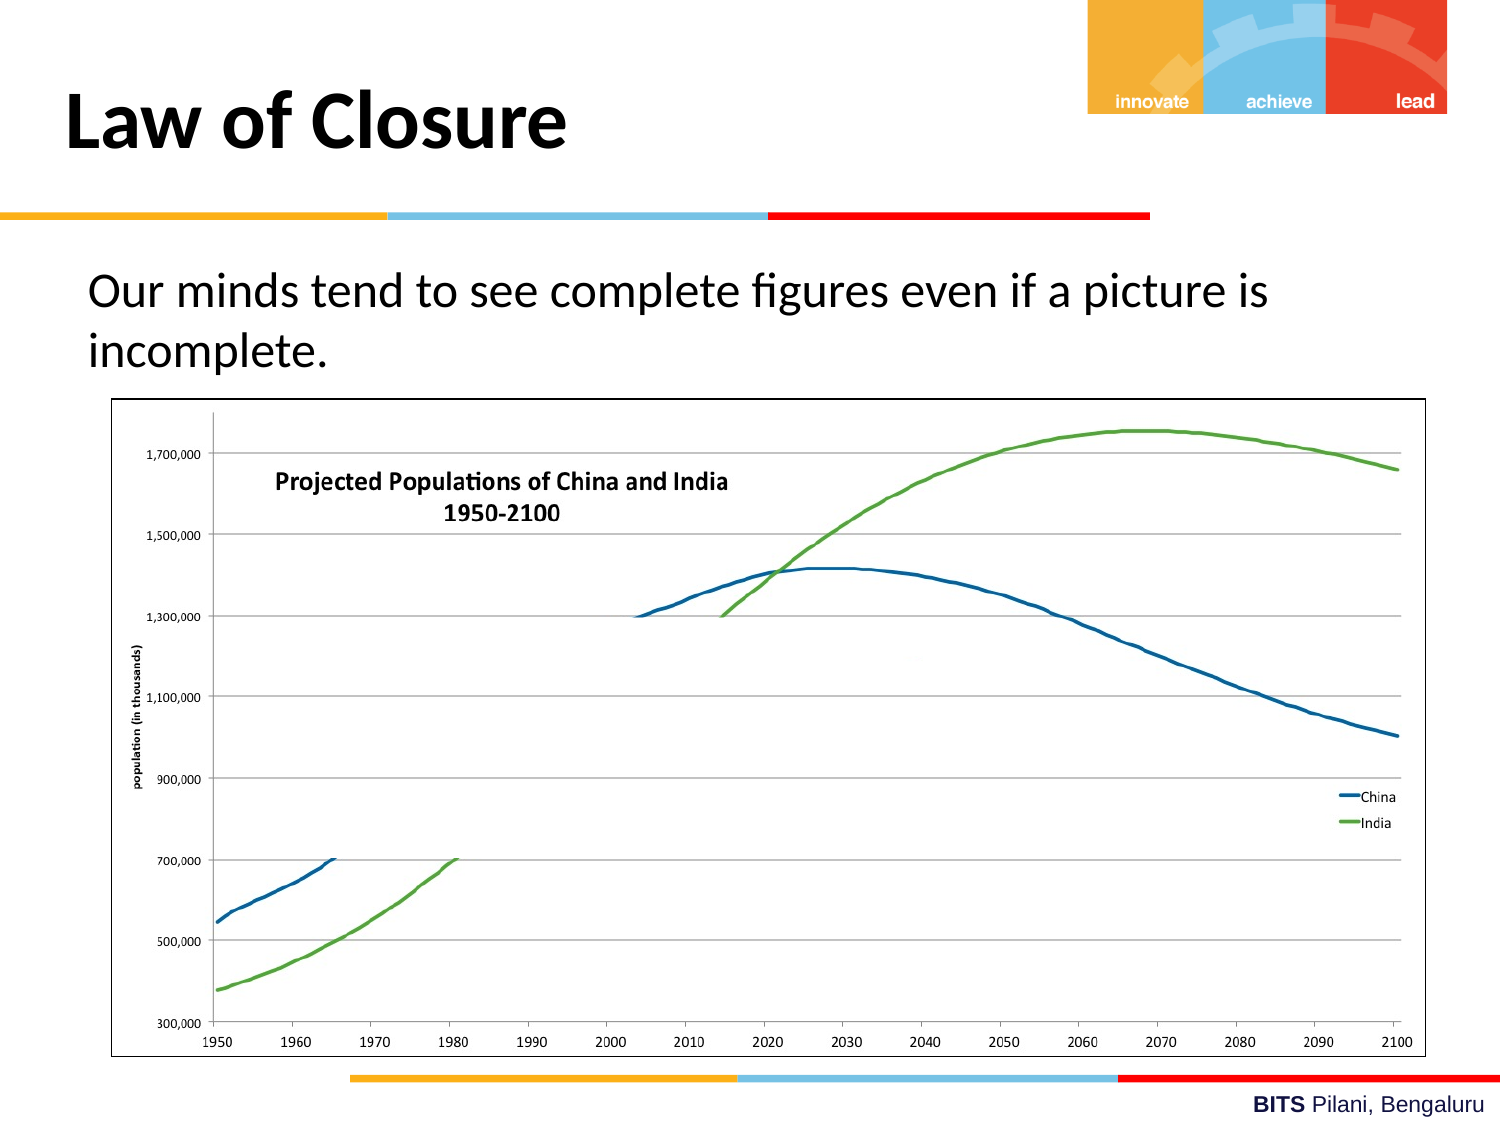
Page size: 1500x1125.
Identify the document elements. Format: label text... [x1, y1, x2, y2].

picture [112, 399, 1426, 1056]
picture [1087, 0, 1448, 114]
title Law of Closure [64, 45, 1069, 185]
list Our minds tend to see complete figures even if a picture is incomplete. [72, 249, 1425, 338]
